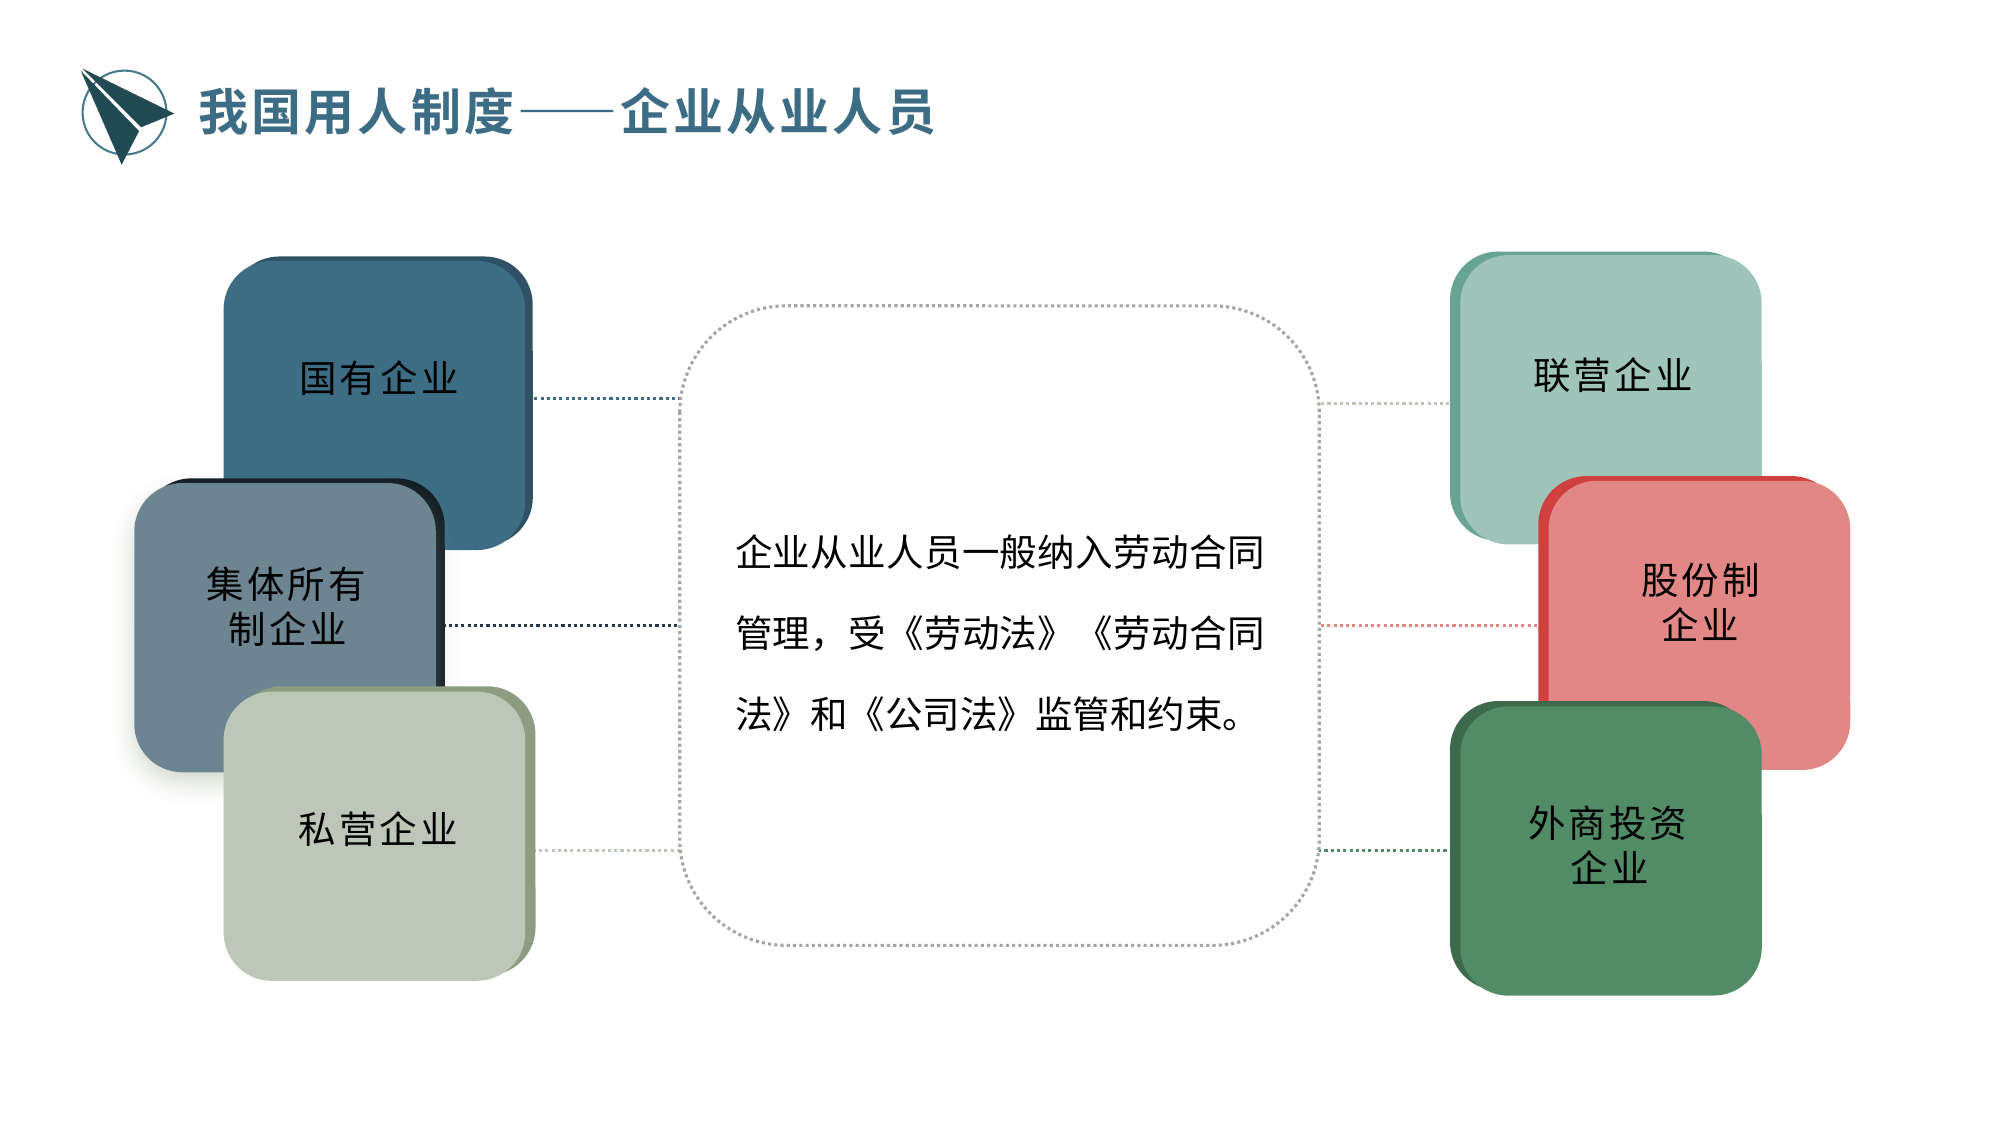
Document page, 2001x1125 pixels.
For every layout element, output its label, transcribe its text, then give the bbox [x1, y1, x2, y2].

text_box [1450, 251, 1762, 545]
text_box 企业从业人员一般纳入劳动合同管理，受《劳动法》《劳动合同法》和《公司法》监管和约束。 [720, 485, 1280, 744]
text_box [1538, 476, 1851, 771]
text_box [1450, 700, 1762, 996]
text_box [678, 304, 1321, 947]
text_box 我国用人制度——企业从业人员 [183, 72, 1184, 148]
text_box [223, 686, 536, 981]
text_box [223, 256, 533, 551]
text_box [80, 68, 175, 165]
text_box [134, 478, 445, 773]
